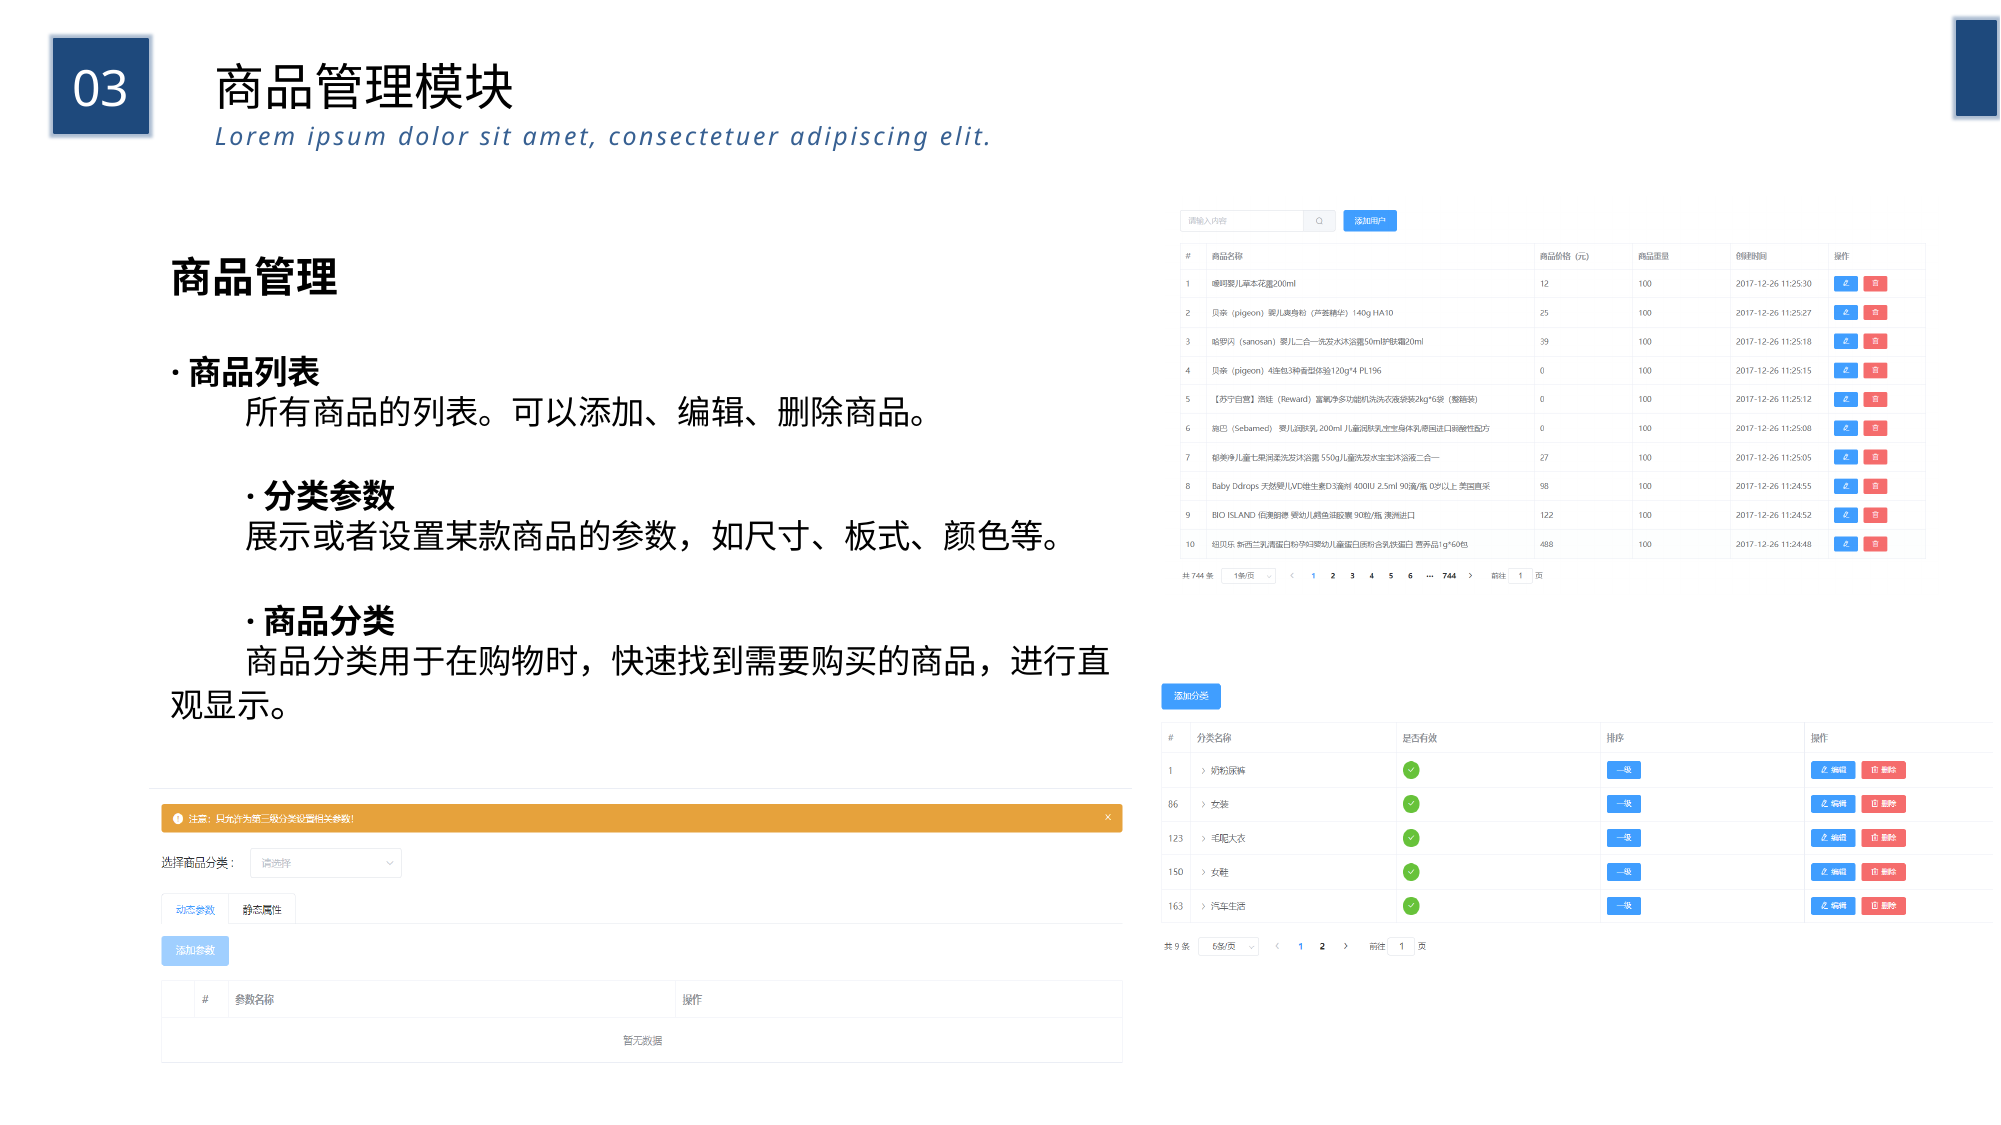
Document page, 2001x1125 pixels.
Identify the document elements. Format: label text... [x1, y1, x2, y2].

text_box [45, 20, 1997, 159]
picture [1153, 668, 1993, 961]
picture [149, 788, 1133, 1066]
picture [1165, 195, 1939, 596]
text_box 商品管理 ·商品列表 所有商品的列表。可以添加、编辑、删除商品。 ·分类参数 展示或者设置某款商品的参数，如尺寸、板式、颜色等。 ·商品分类 商品分类用于在购物时，快速找到需要购买的商品，进行直观显示。 [156, 243, 1157, 773]
